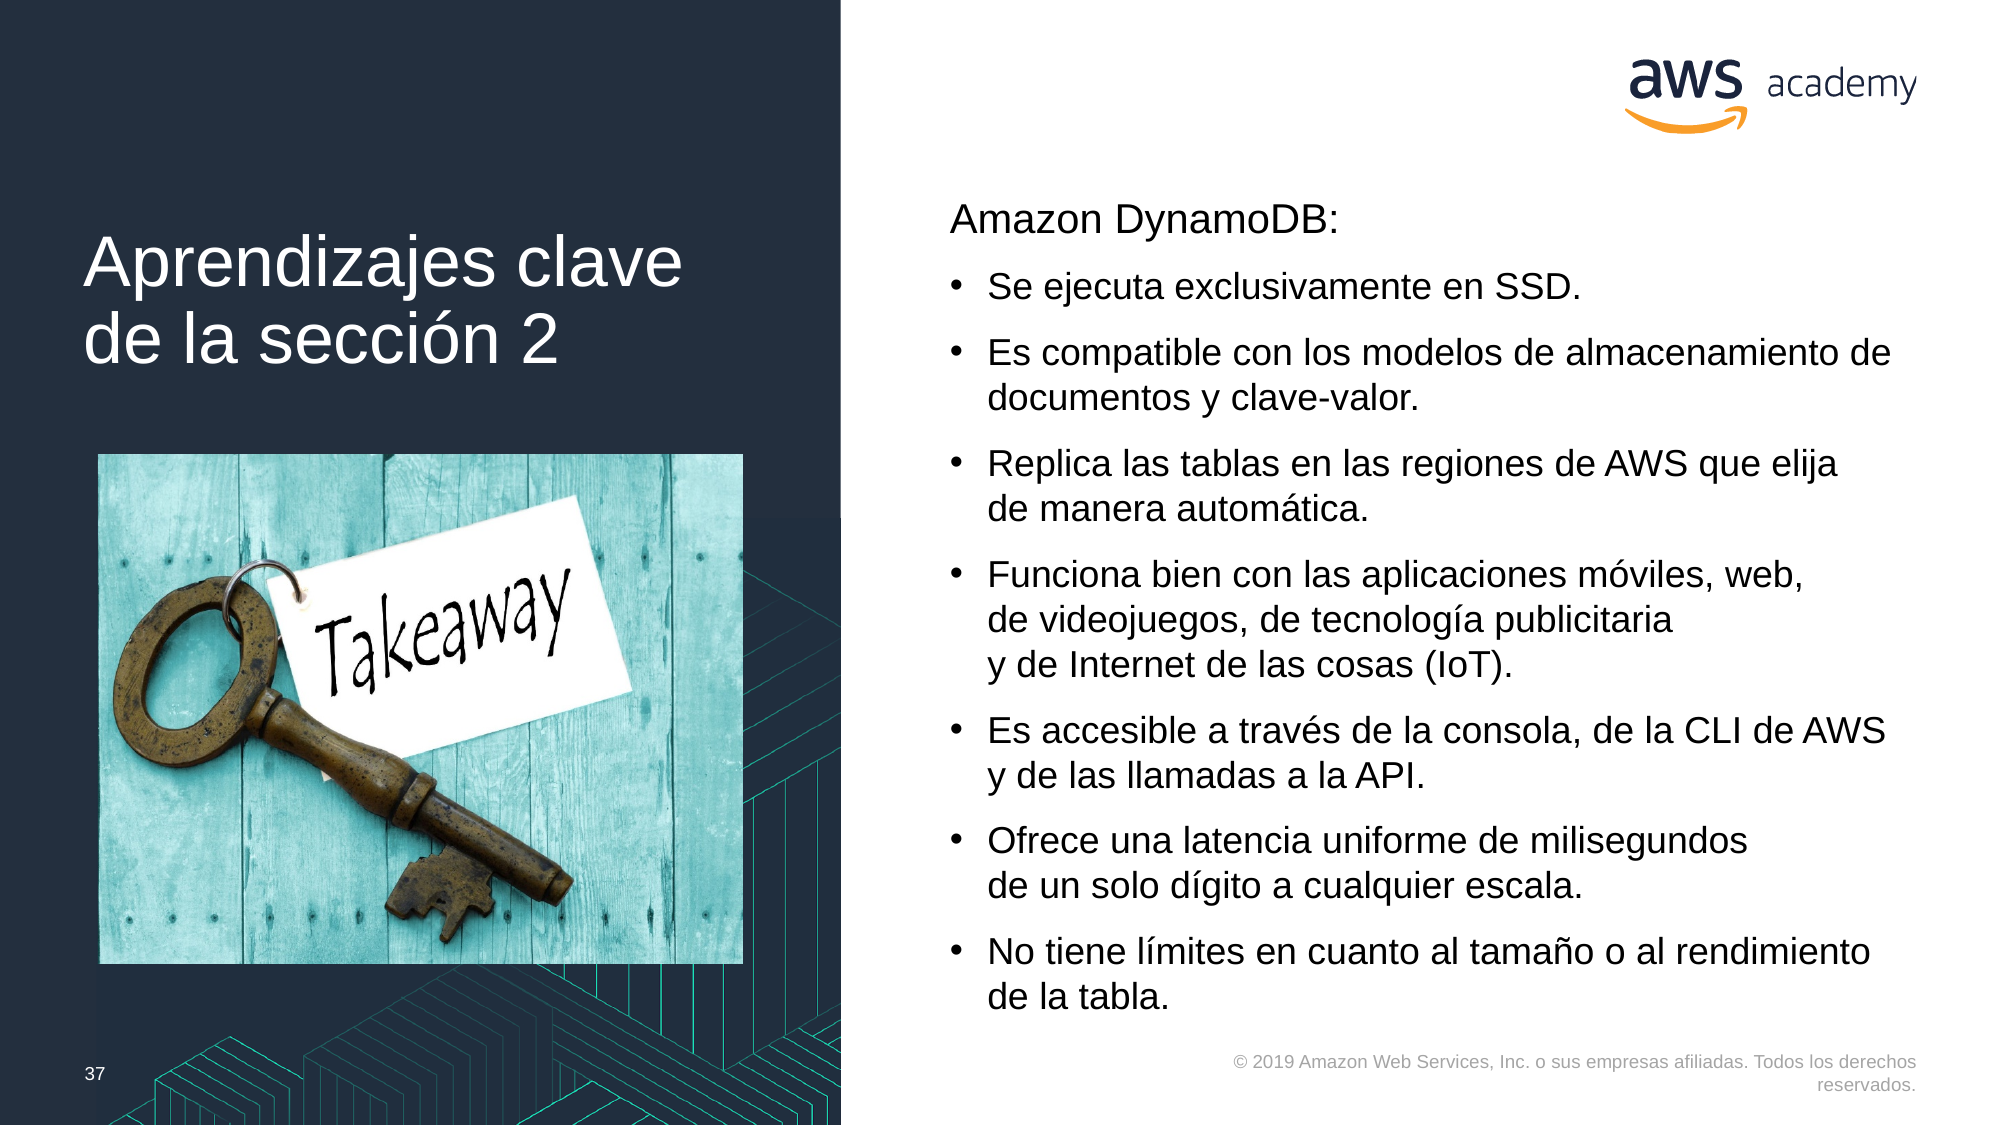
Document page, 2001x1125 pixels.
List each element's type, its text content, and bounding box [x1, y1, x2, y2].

footer © 2019 Amazon Web Services, Inc. o sus empresas afiliadas. Todos los derechos reservados. [1146, 1042, 1932, 1103]
title Aprendizajes clave de la sección 2 [68, 193, 769, 411]
list Amazon DynamoDB: Se ejecuta exclusivamente en SSD. Es compatible con los modelos de almacenamiento de documentos y clave-valor. Replica las tablas en las regiones de AWS que elija de manera automática. Funciona bien con las aplicaciones móviles, web, de videojuegos, de tecnología publicitaria y de Internet de las cosas (IoT). Es accesible a través de la consola, de la CLI de AWS y de las llamadas a la API. Ofrece una latencia uniforme de milisegundos de un solo dígito a cualquier escala. No tiene límites en cuanto al tamaño o al rendimiento de la tabla. [934, 183, 1916, 974]
picture [1625, 59, 1917, 134]
slide_number ‹#› [69, 1042, 520, 1103]
picture [96, 454, 841, 1125]
